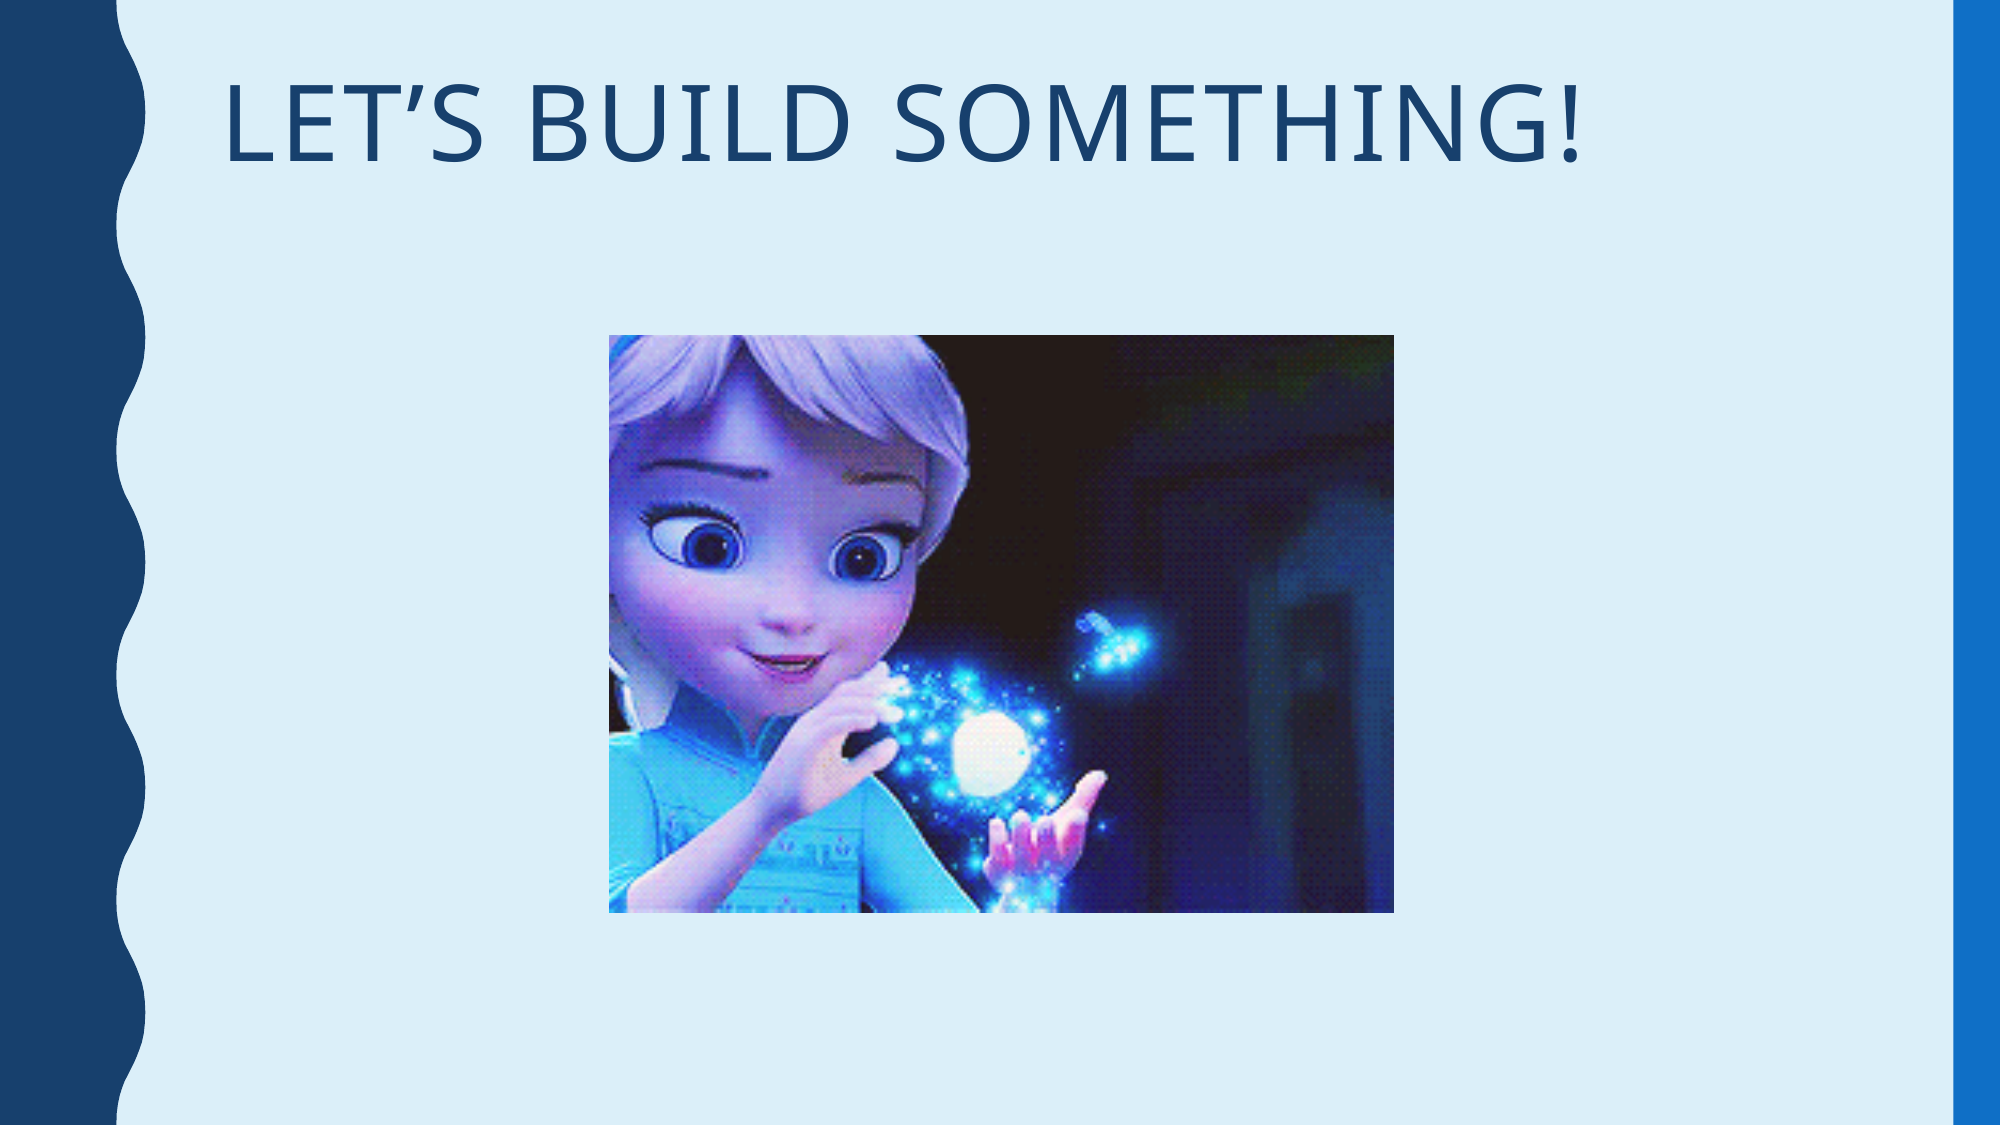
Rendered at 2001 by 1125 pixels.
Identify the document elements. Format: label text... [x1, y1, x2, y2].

picture [609, 335, 1394, 913]
title Let’s build something! [205, 62, 1875, 308]
